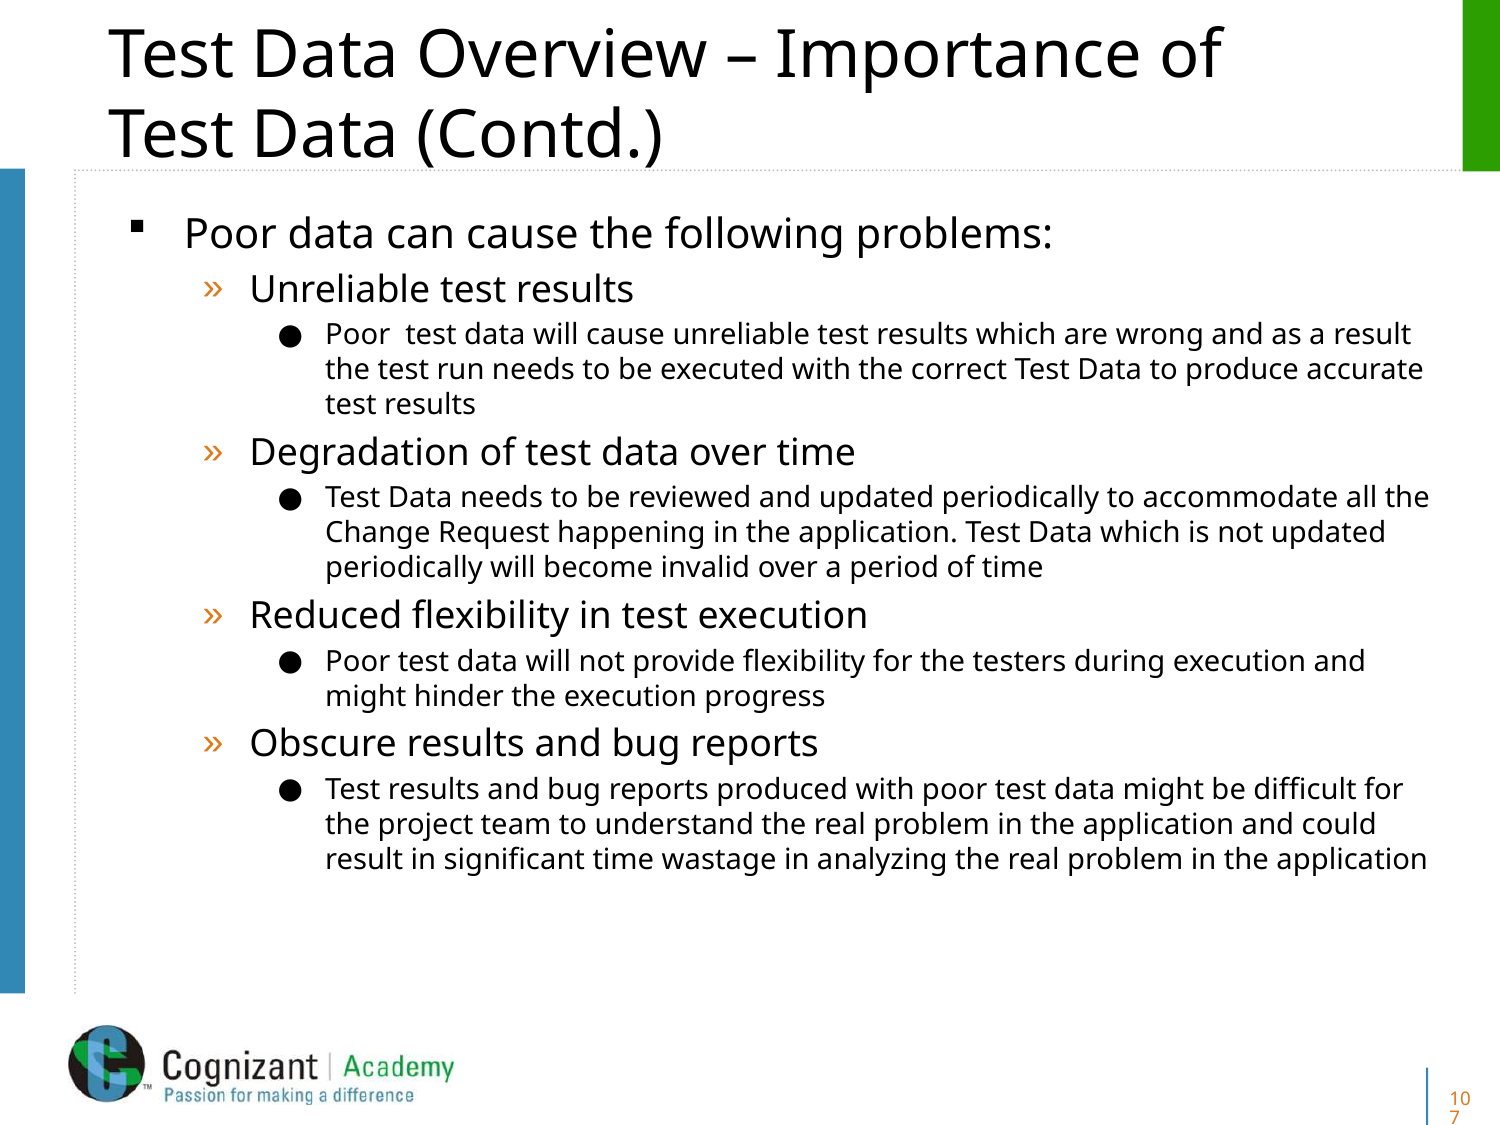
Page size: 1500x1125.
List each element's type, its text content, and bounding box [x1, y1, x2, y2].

title Test Data Overview – Importance of Test Data (Contd.) [93, 40, 1319, 142]
picture [68, 1025, 454, 1105]
list Poor data can cause the following problems: Unreliable test results Poor test data will cause unreliable test results which are wrong and as a result the test run needs to be executed with the correct Test Data to produce accurate test results Degradation of test data over time Test Data needs to be reviewed and updated periodically to accommodate all the Change Request happening in the application. Test Data which is not updated periodically will become invalid over a period of time Reduced flexibility in test execution Poor test data will not provide flexibility for the testers during execution and might hinder the execution progress Obscure results and bug reports Test results and bug reports produced with poor test data might be difficult for the project team to understand the real problem in the application and could result in significant time wastage in analyzing the real problem in the application [112, 199, 1451, 1050]
slide_number 107 [1434, 1078, 1496, 1117]
